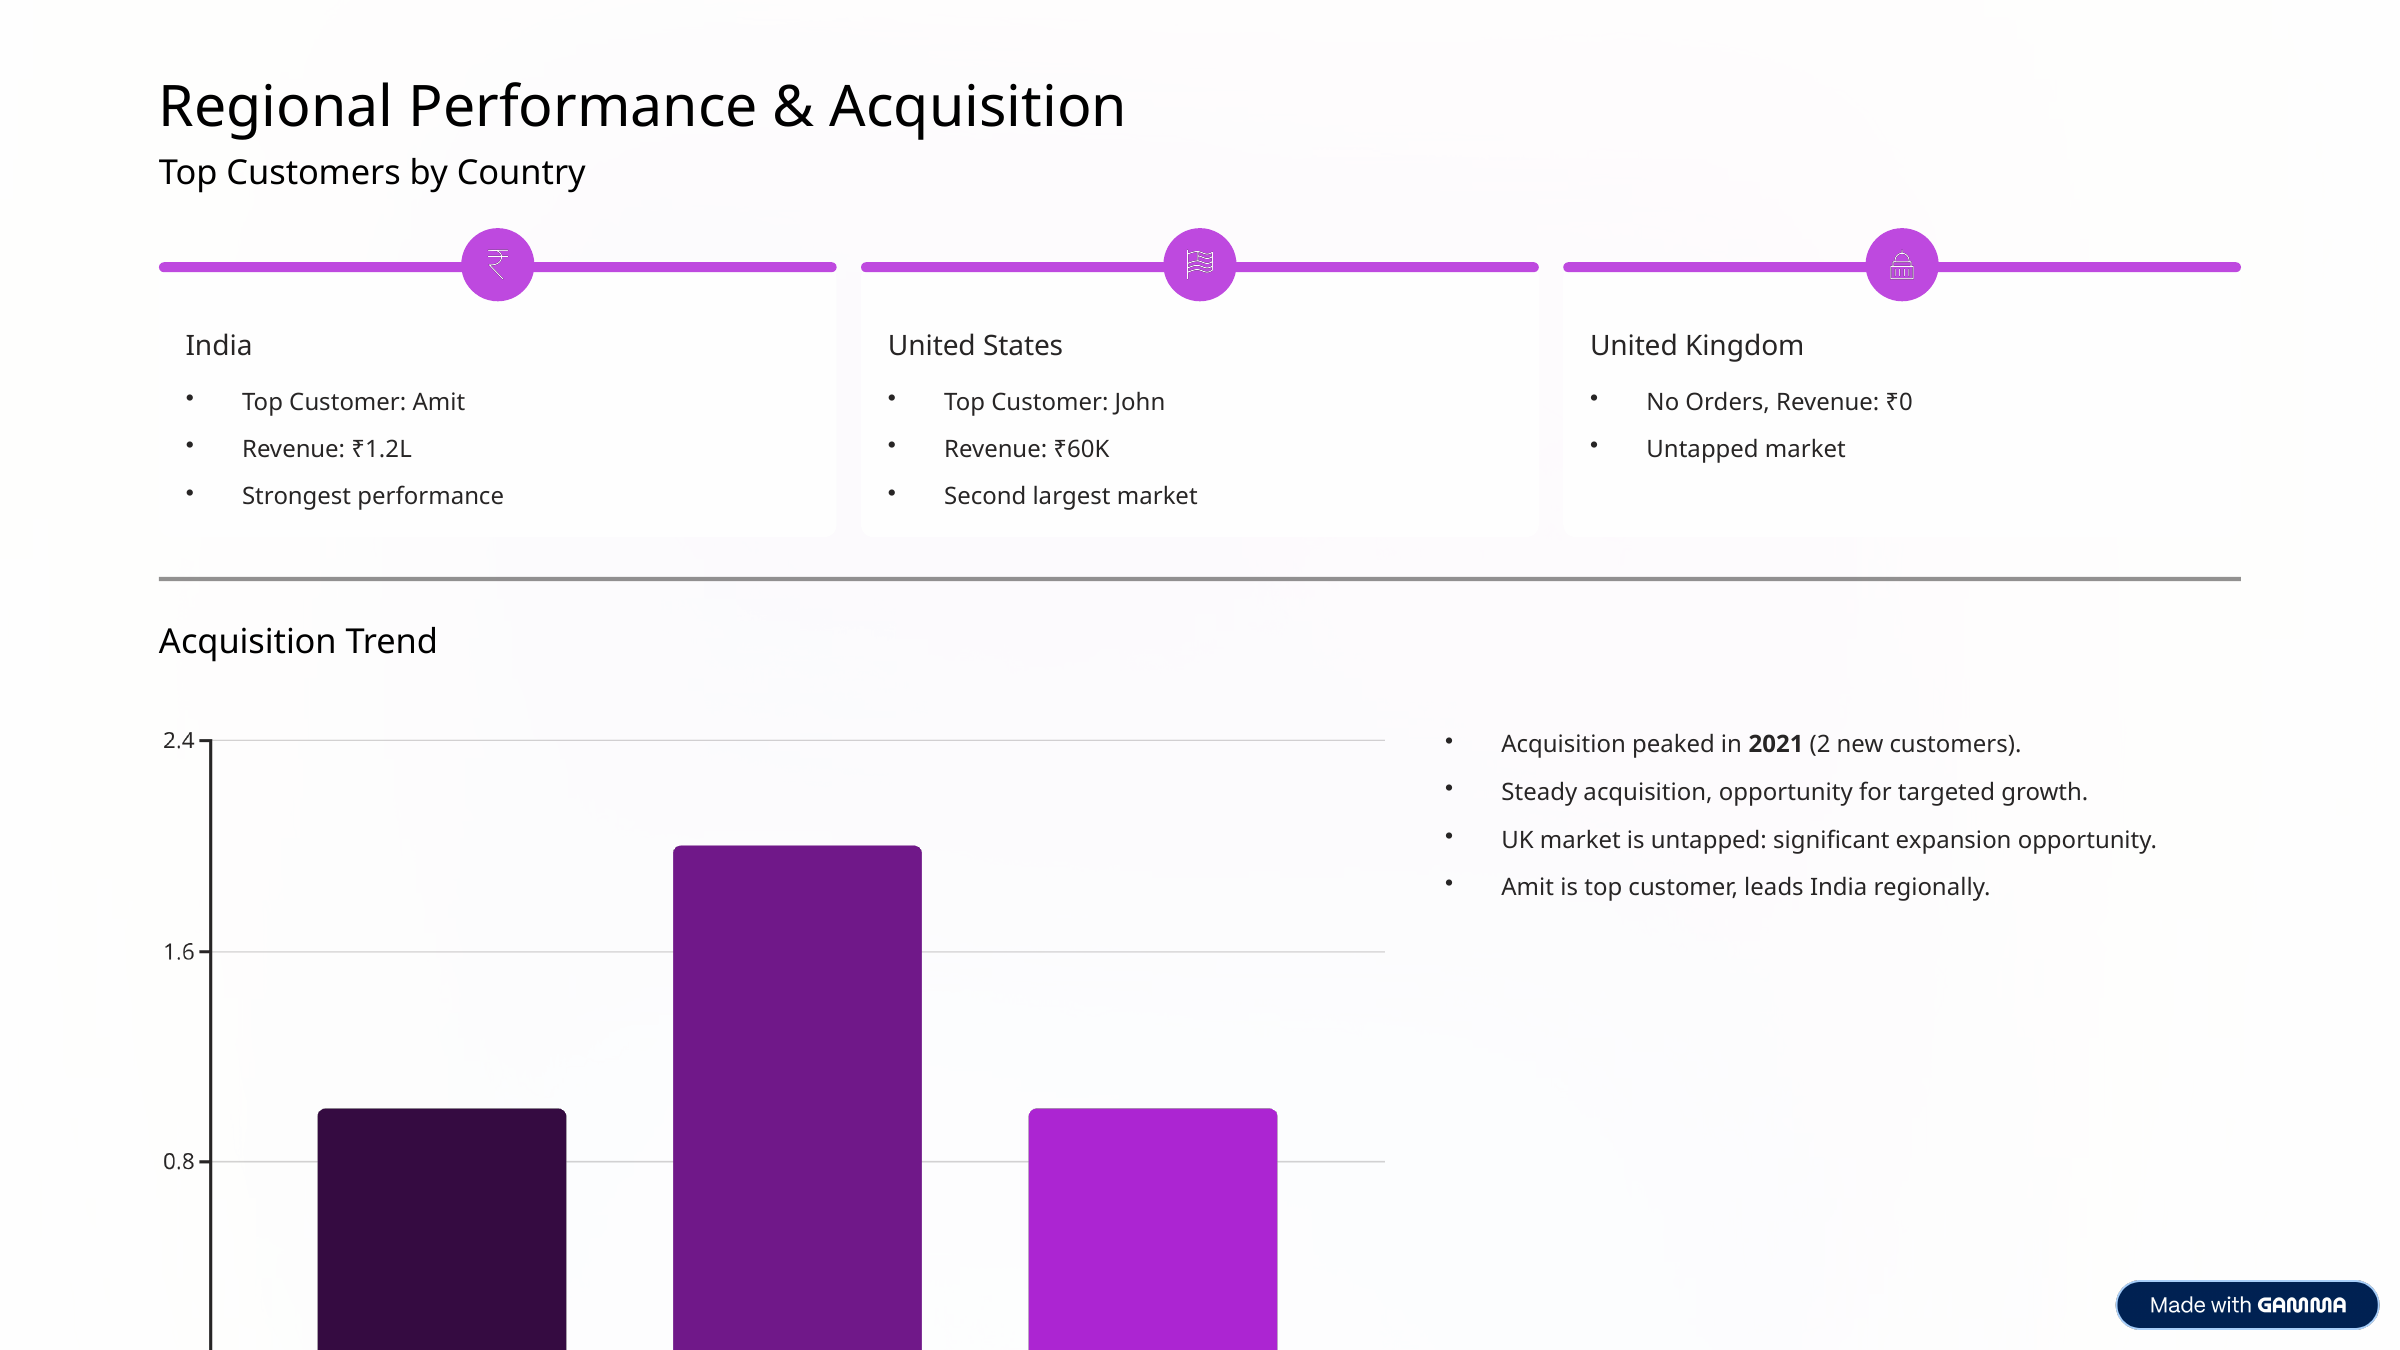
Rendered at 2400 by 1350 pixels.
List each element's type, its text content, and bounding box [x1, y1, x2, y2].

text_box [1563, 271, 2242, 538]
text_box [1163, 228, 1237, 302]
picture [158, 724, 1385, 1350]
text_box [461, 228, 535, 302]
text_box No Orders, Revenue: ₹0 [1590, 376, 2215, 416]
text_box United States [887, 325, 1175, 362]
picture [1887, 249, 1917, 280]
text_box [861, 271, 1539, 538]
text_box Untapped market [1590, 423, 2215, 463]
text_box [861, 262, 1164, 273]
text_box Acquisition peaked in 2021 (2 new customers). [1445, 719, 2243, 759]
text_box Second largest market [887, 471, 1512, 511]
text_box [534, 262, 837, 273]
text_box Strongest performance [185, 471, 810, 511]
text_box Steady acquisition, opportunity for targeted growth. [1445, 766, 2243, 806]
text_box [1865, 228, 1939, 302]
text_box [1236, 262, 1539, 273]
text_box Revenue: ₹1.2L [185, 423, 810, 463]
text_box UK market is untapped: significant expansion opportunity. [1445, 814, 2243, 854]
text_box [158, 576, 2241, 582]
text_box [1563, 262, 1866, 273]
picture [1185, 249, 1215, 280]
text_box Acquisition Trend [158, 617, 504, 661]
text_box Top Customer: John [887, 376, 1512, 416]
text_box [158, 262, 462, 273]
text_box Revenue: ₹60K [887, 423, 1512, 463]
text_box Amit is top customer, leads India regionally. [1445, 861, 2243, 901]
picture [2106, 1271, 2389, 1339]
text_box [1938, 262, 2242, 273]
text_box [158, 271, 837, 538]
text_box United Kingdom [1590, 325, 1877, 362]
text_box India [185, 325, 473, 362]
text_box Top Customer: Amit [185, 376, 810, 416]
text_box Top Customers by Country [158, 148, 602, 192]
picture [483, 249, 513, 280]
text_box Regional Performance & Acquisition [158, 66, 1166, 139]
